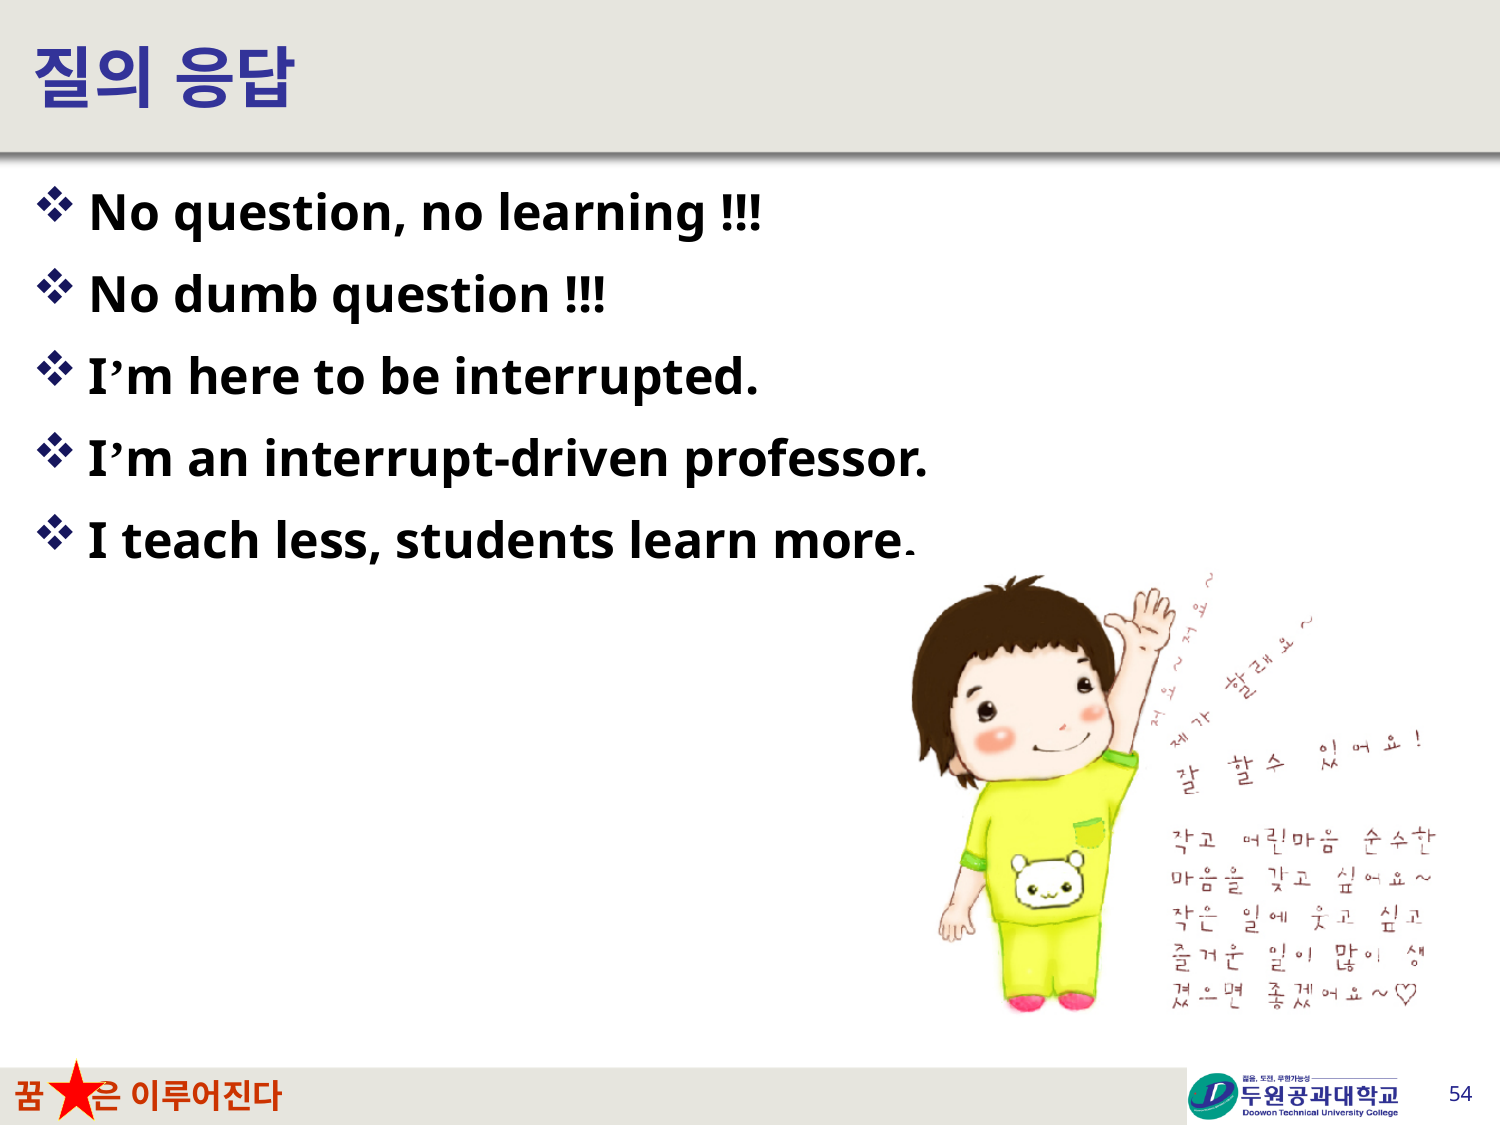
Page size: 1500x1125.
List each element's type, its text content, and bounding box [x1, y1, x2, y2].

picture [0, 1066, 1400, 1125]
slide_number 54 [1399, 1071, 1488, 1119]
list No question, no learning !!! No dumb question !!! I’m here to be interrupted. I’m an interrupt-driven professor. I teach less, students learn more. [17, 160, 1487, 1067]
picture [100, 1085, 113, 1090]
title 질의 응답 [17, 8, 1483, 142]
picture [903, 554, 1444, 1033]
picture [0, 0, 1500, 173]
